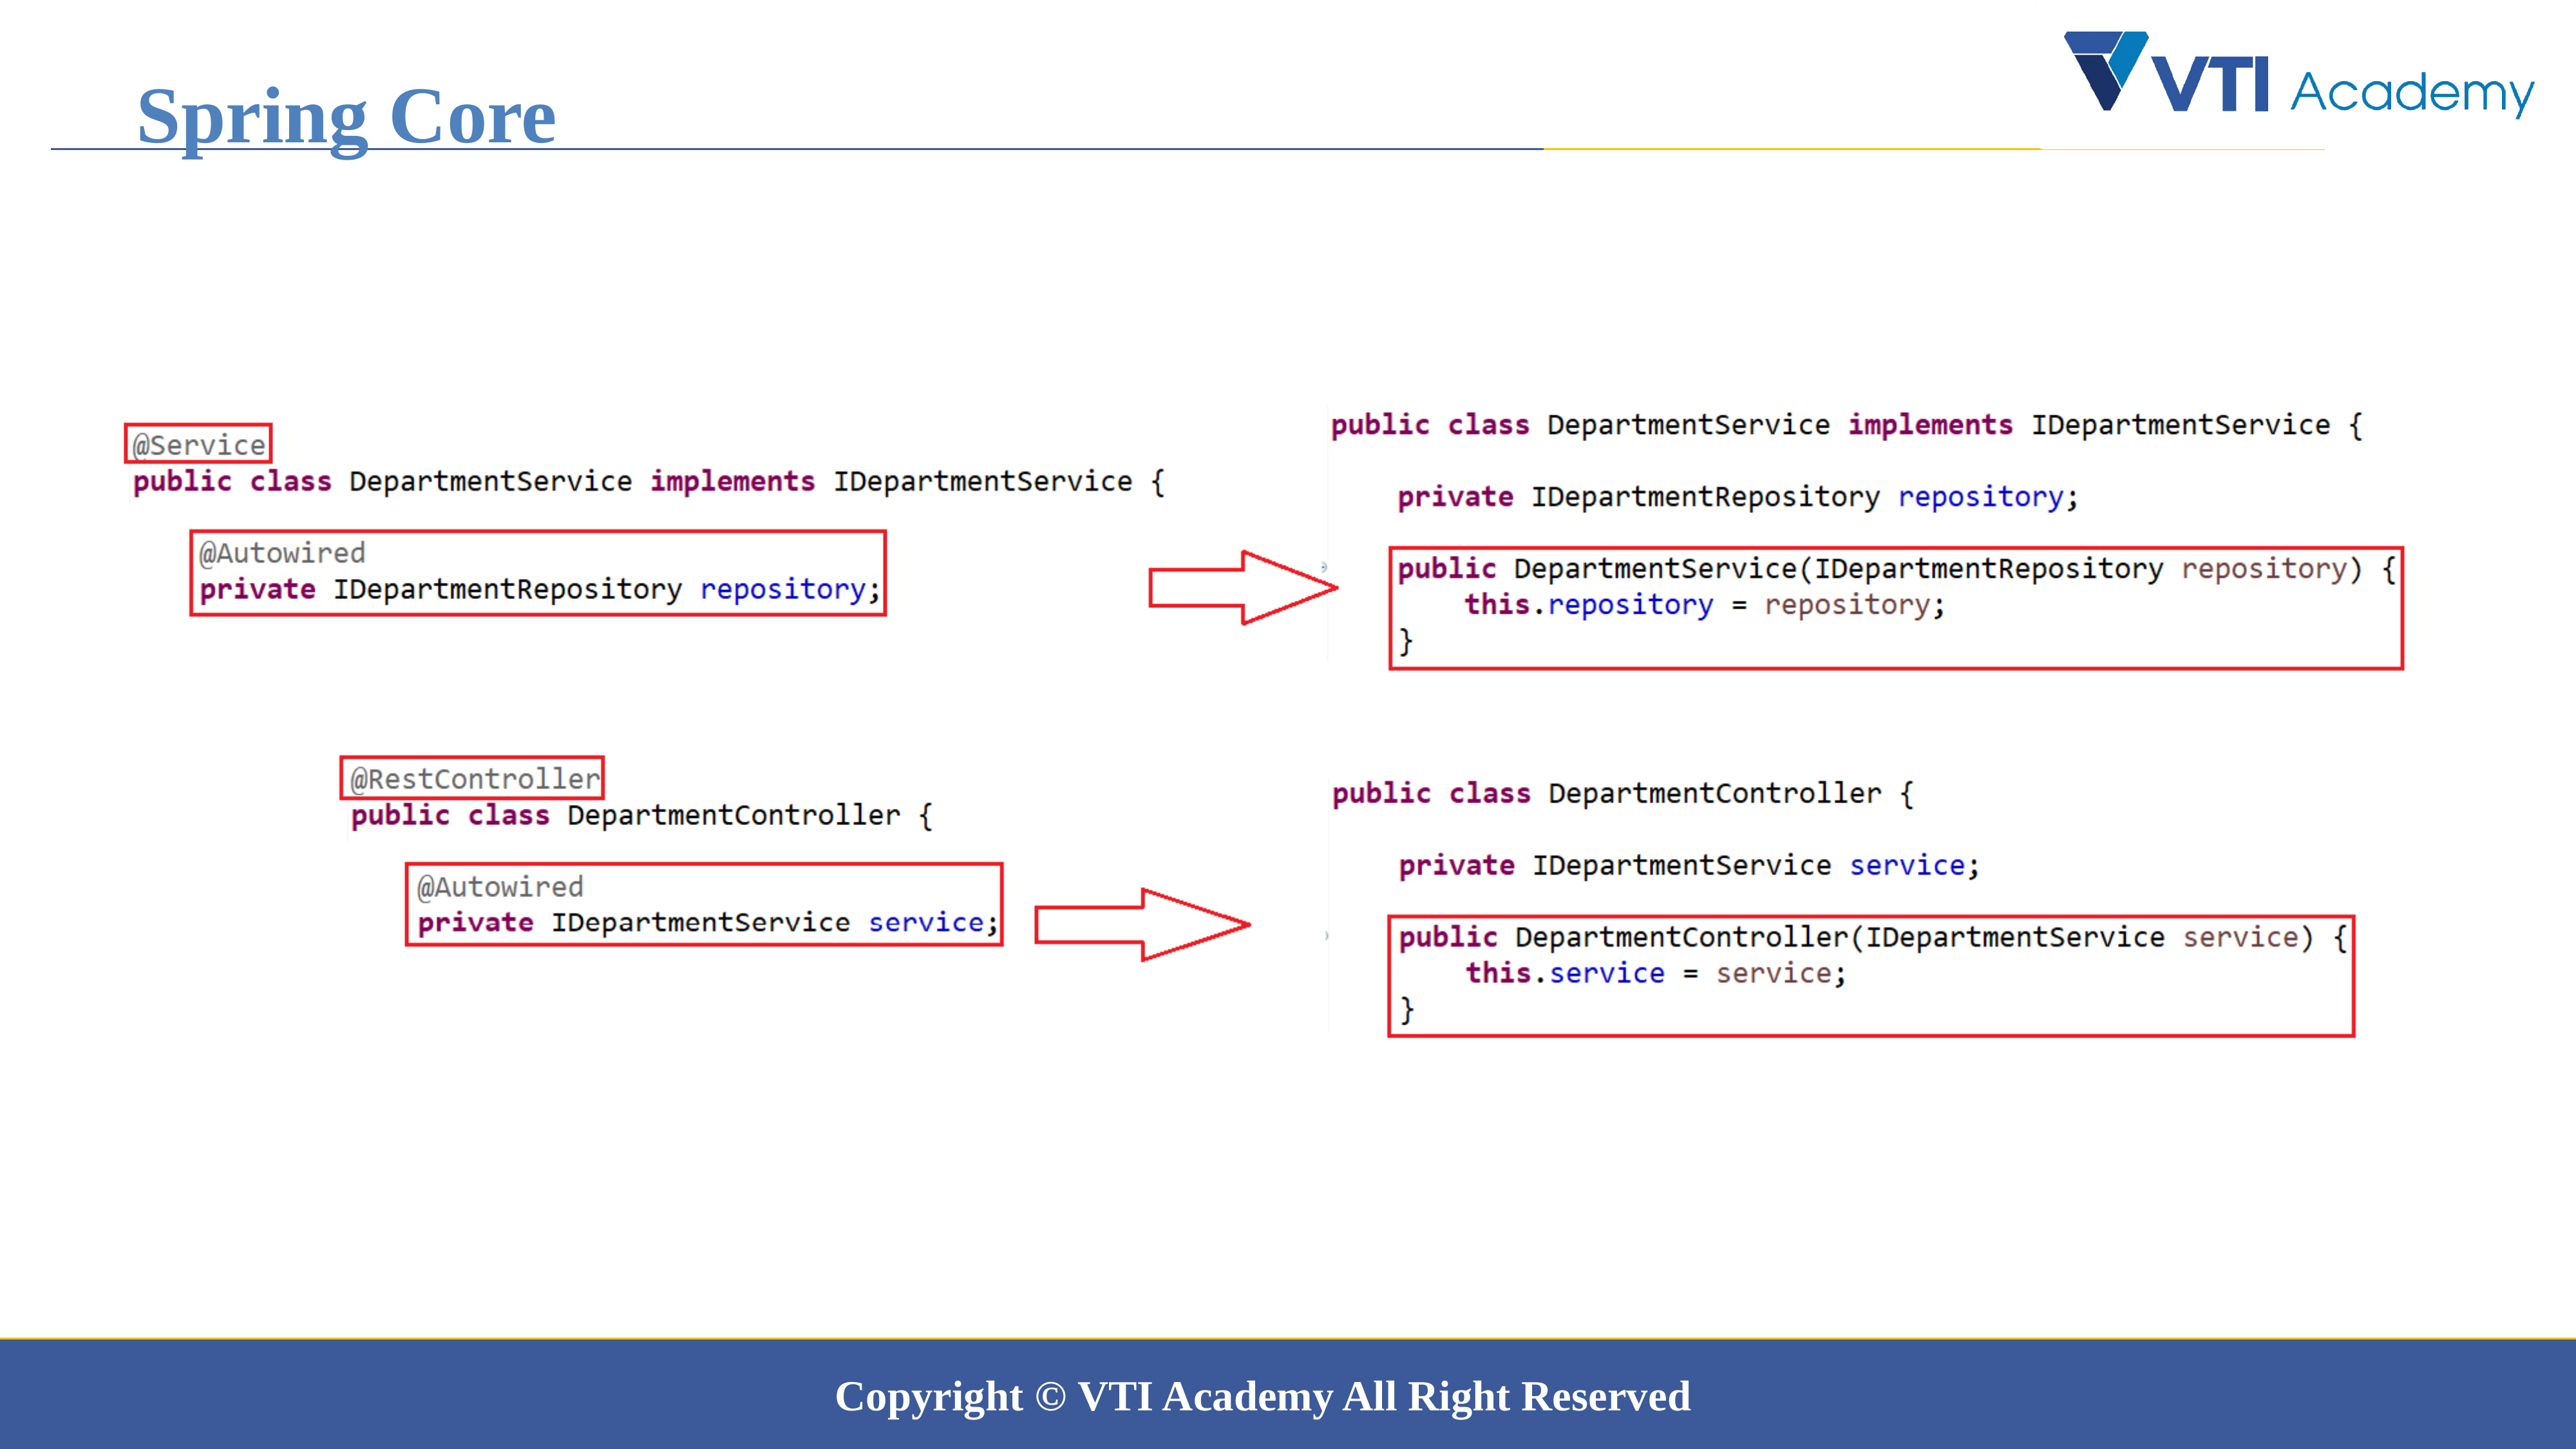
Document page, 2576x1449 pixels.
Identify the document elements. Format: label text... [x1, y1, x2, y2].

text_box Spring Core [126, 60, 1612, 161]
picture [113, 401, 2412, 1055]
picture [2034, 0, 2576, 149]
